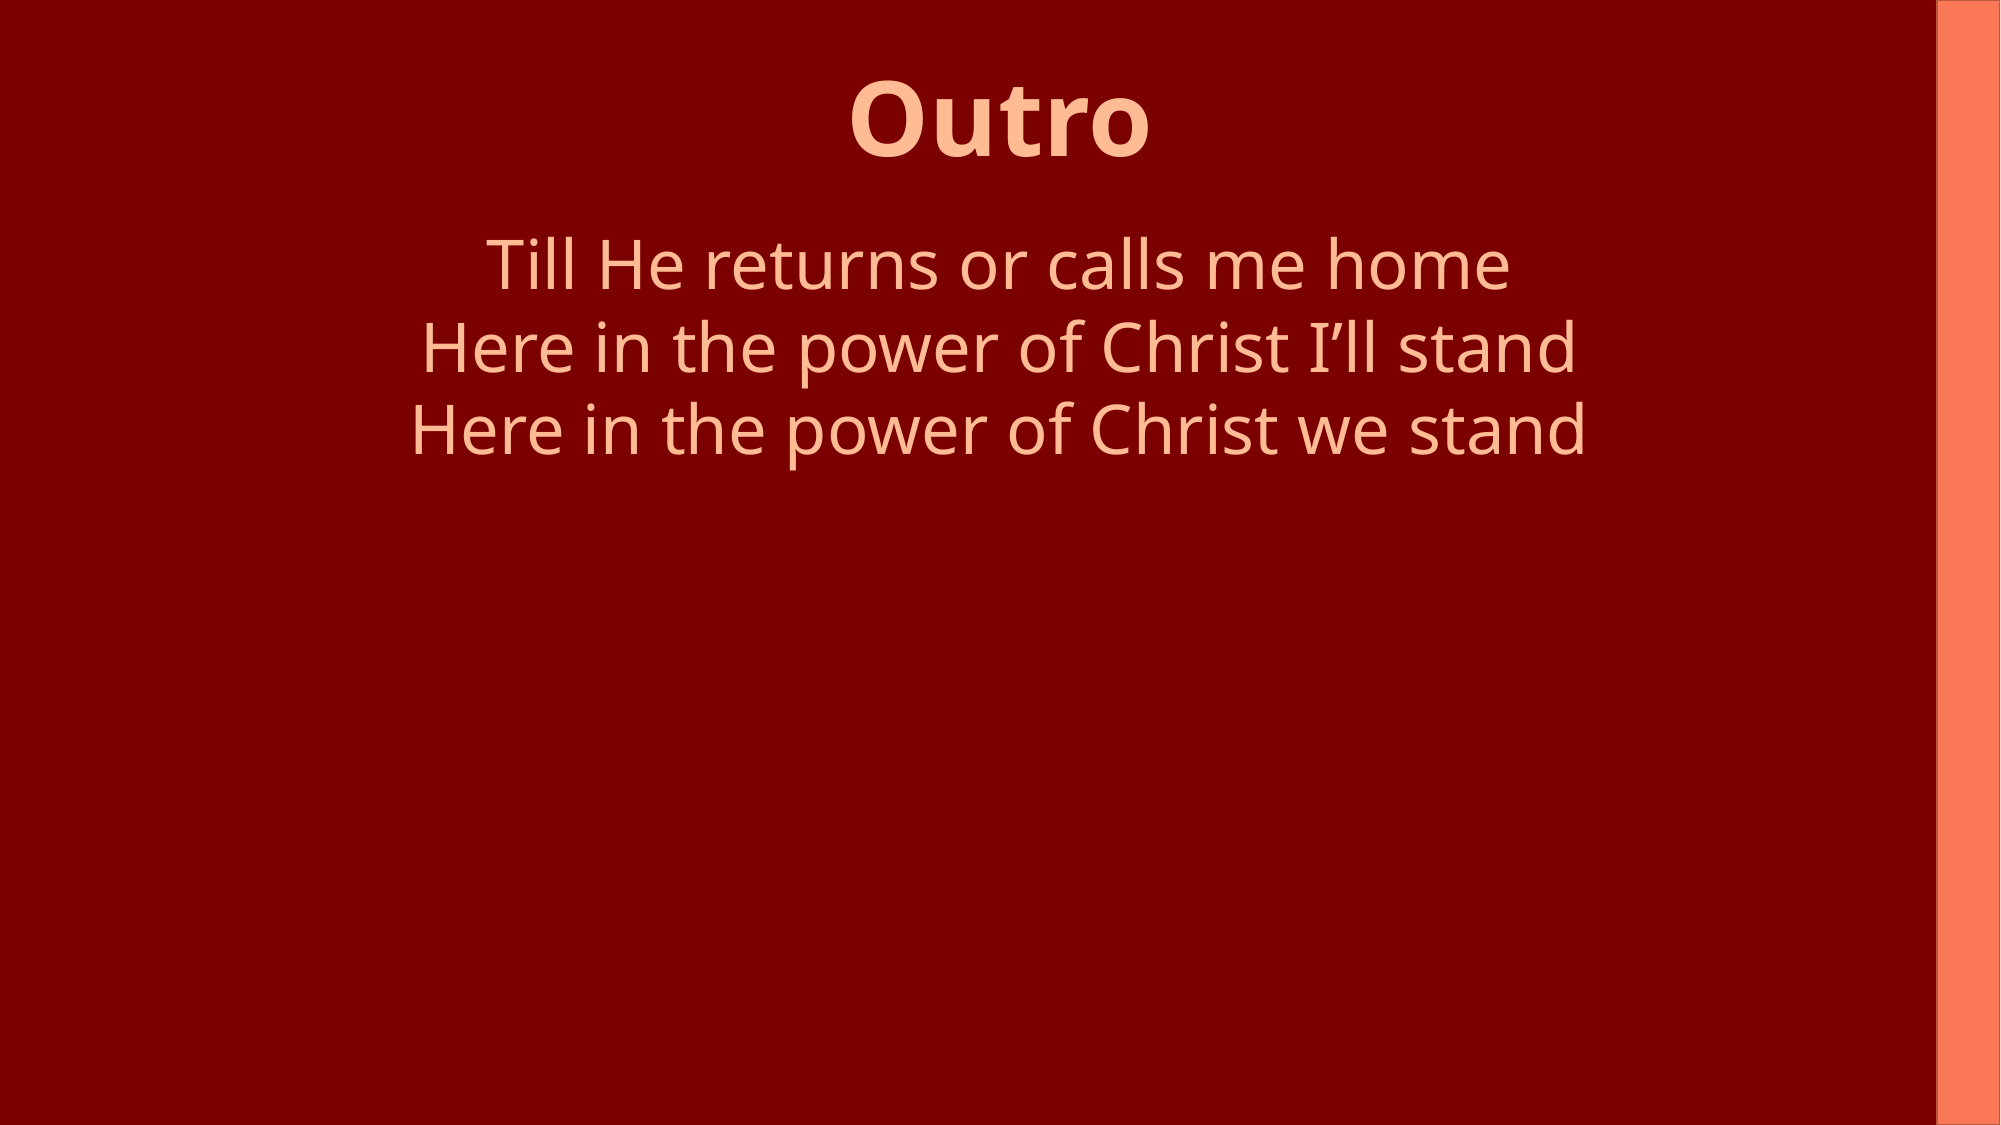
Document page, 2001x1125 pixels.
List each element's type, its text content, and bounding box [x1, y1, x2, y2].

text_box Till He returns or calls me home Here in the power of Christ I’ll stand Here in the power of Christ we stand [99, 213, 1900, 559]
text_box Outro [99, 44, 1900, 185]
